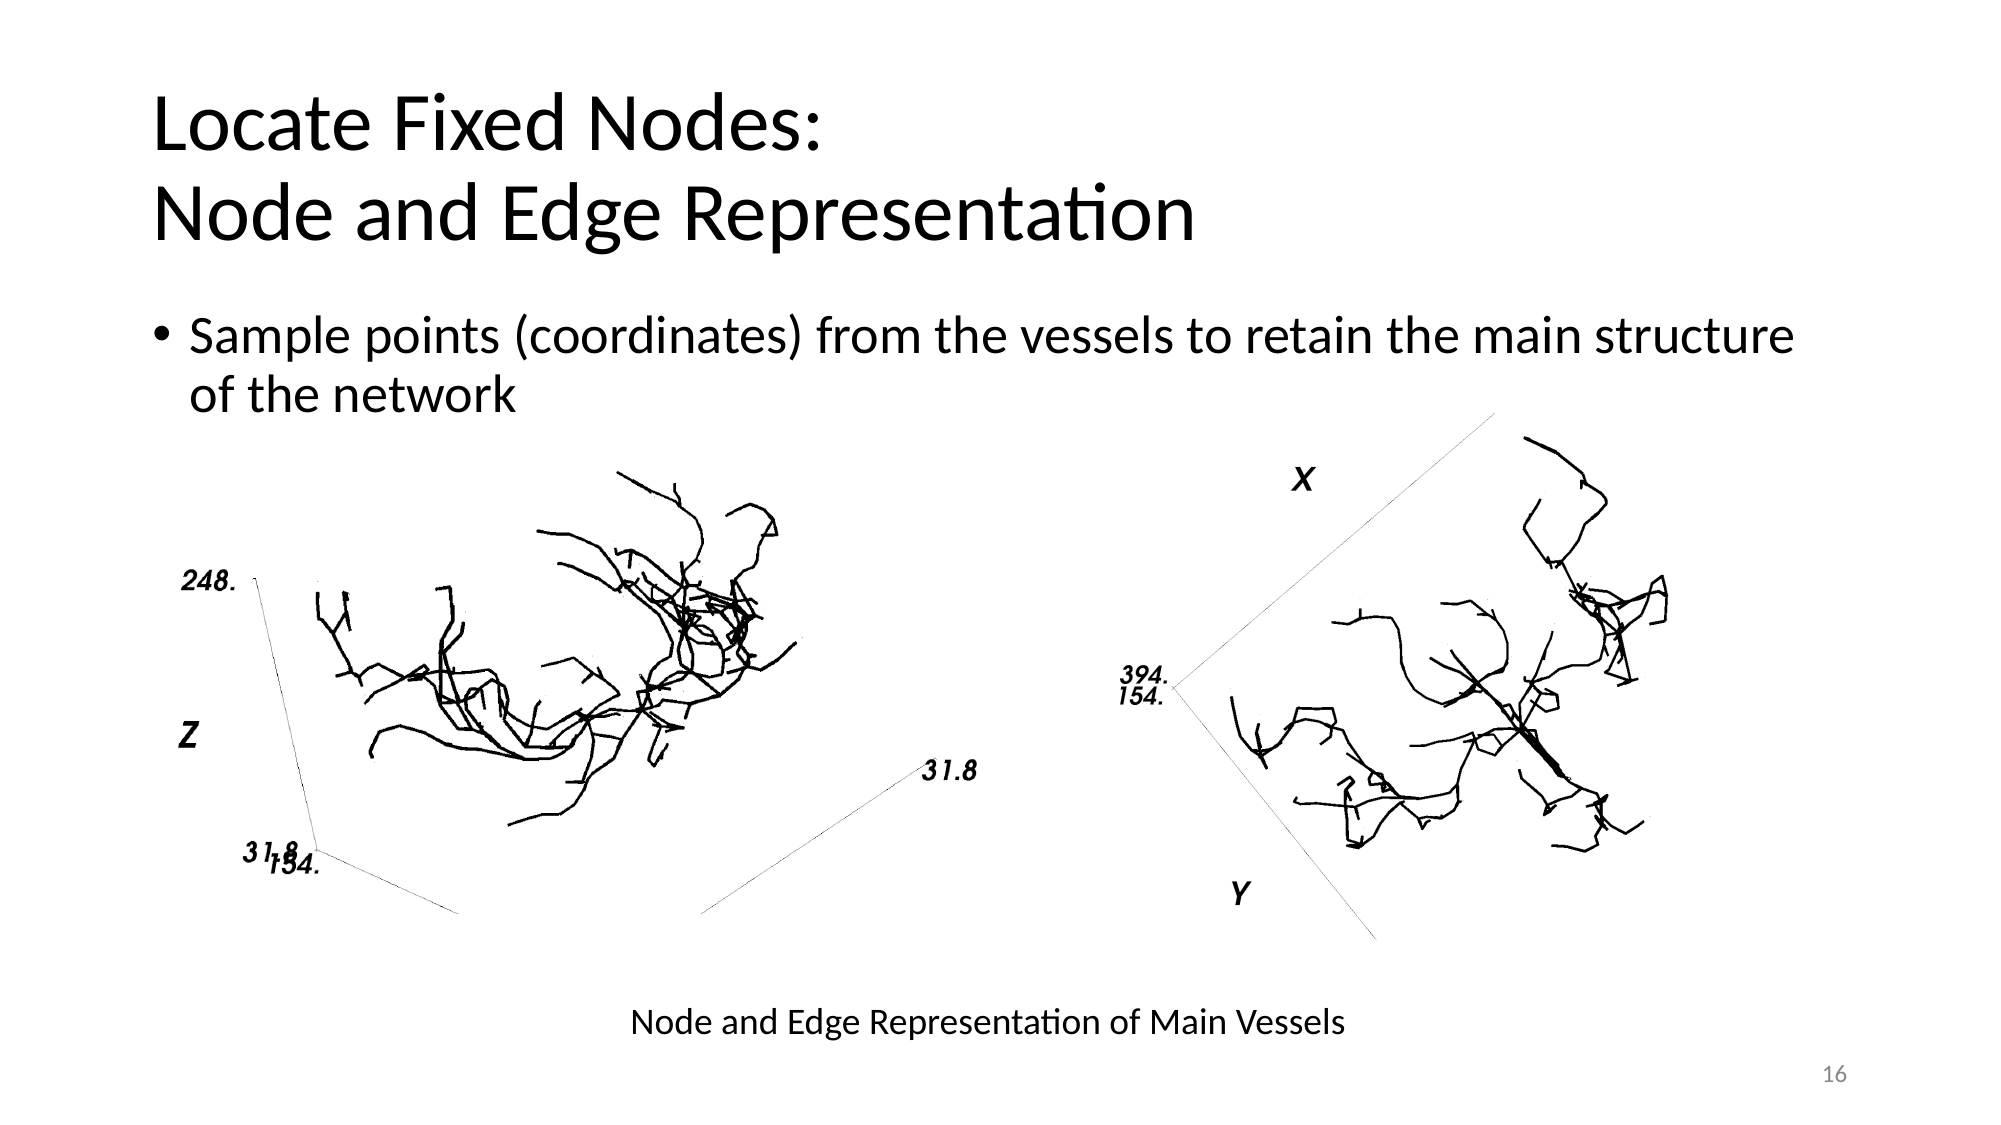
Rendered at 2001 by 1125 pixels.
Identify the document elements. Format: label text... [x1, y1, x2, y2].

picture [1064, 413, 1863, 940]
list Sample points (coordinates) from the vessels to retain the main structure of the network [137, 299, 1863, 1014]
picture [151, 439, 1001, 914]
slide_number 16 [1412, 1042, 1863, 1103]
text_box Node and Edge Representation of Main Vessels [512, 989, 1464, 1051]
title Locate Fixed Nodes: Node and Edge Representation [137, 59, 1891, 278]
